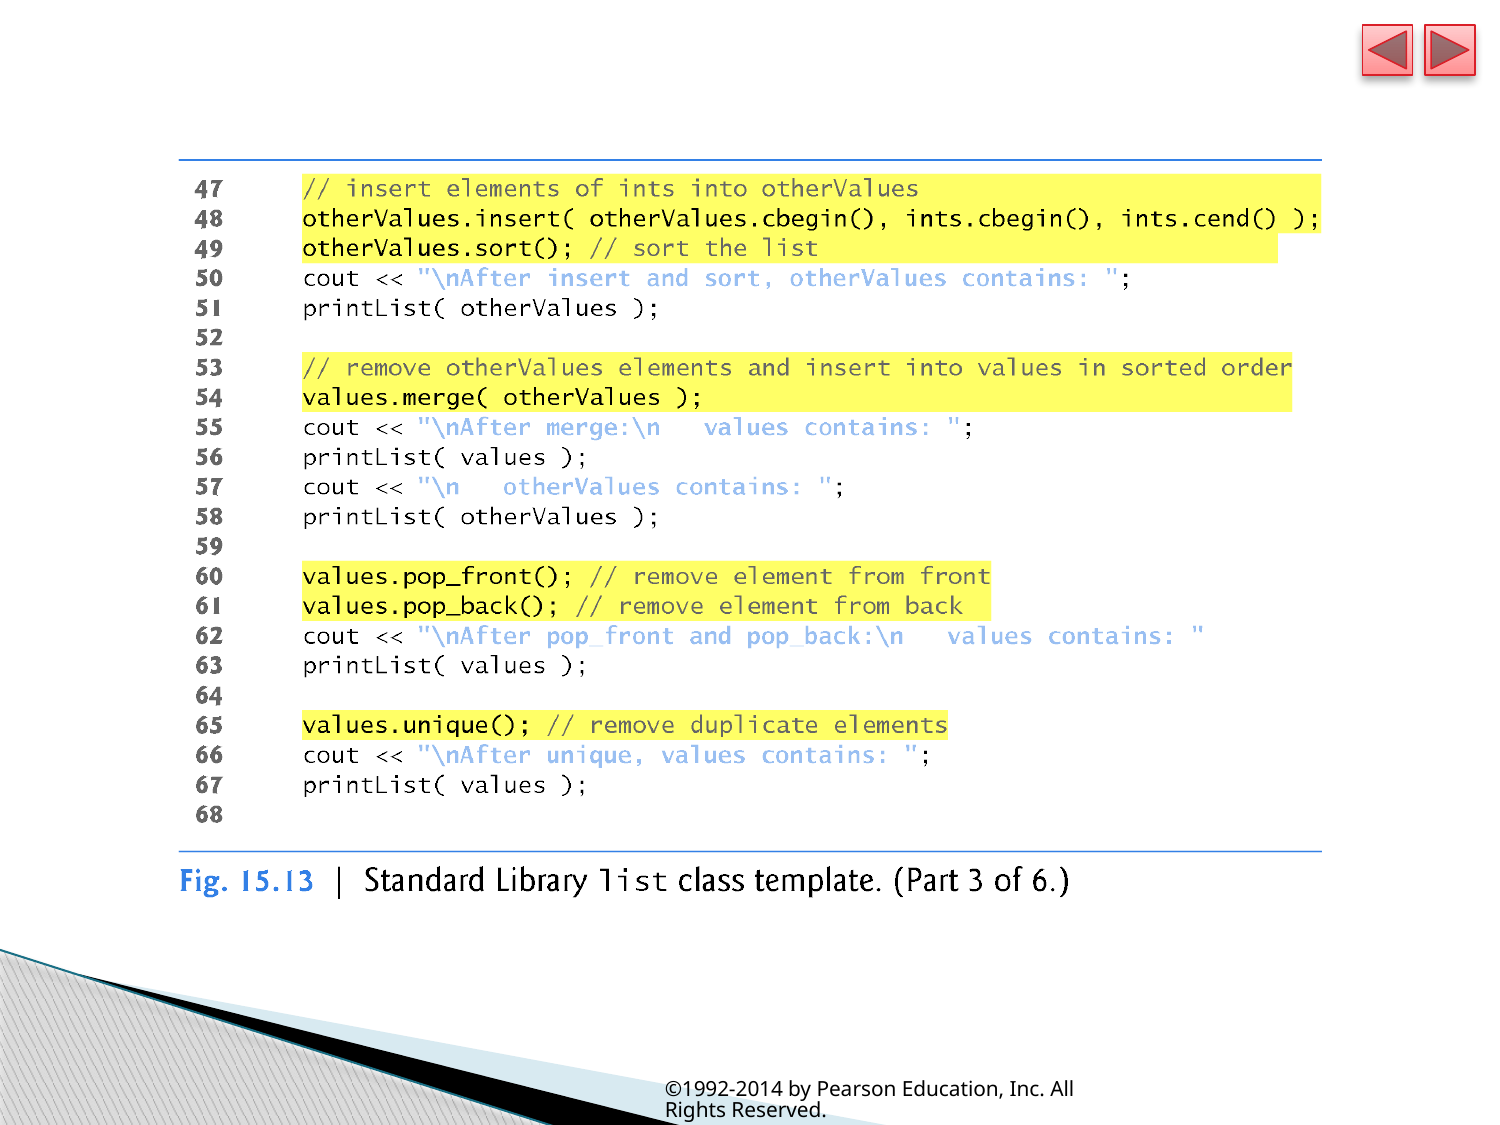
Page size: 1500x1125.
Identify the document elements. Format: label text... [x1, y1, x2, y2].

picture [0, 106, 1500, 1018]
footer ©1992-2014 by Pearson Education, Inc. All Rights Reserved. [650, 1051, 1105, 1112]
